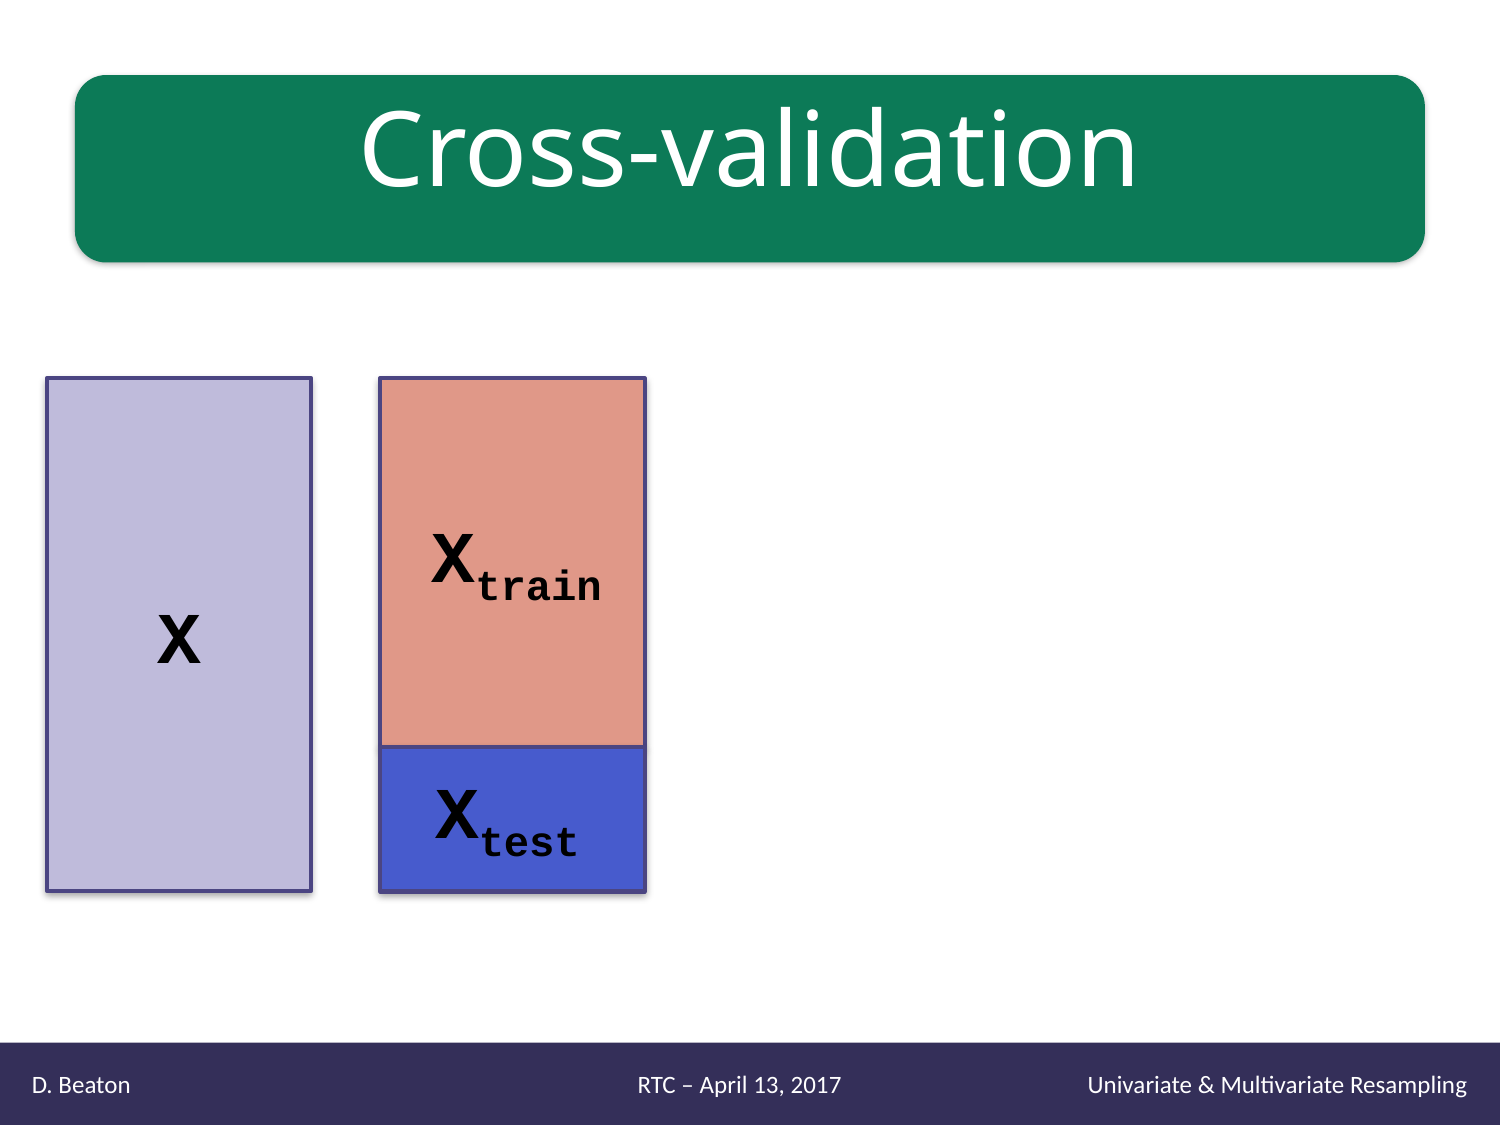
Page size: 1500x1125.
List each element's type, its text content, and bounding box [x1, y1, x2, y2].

title Cross-validation [75, 75, 1425, 263]
text_box X [142, 582, 216, 686]
text_box [379, 378, 645, 746]
text_box Xtest [420, 758, 595, 873]
text_box [46, 378, 312, 891]
text_box [379, 746, 645, 892]
text_box Xtrain [416, 502, 617, 617]
